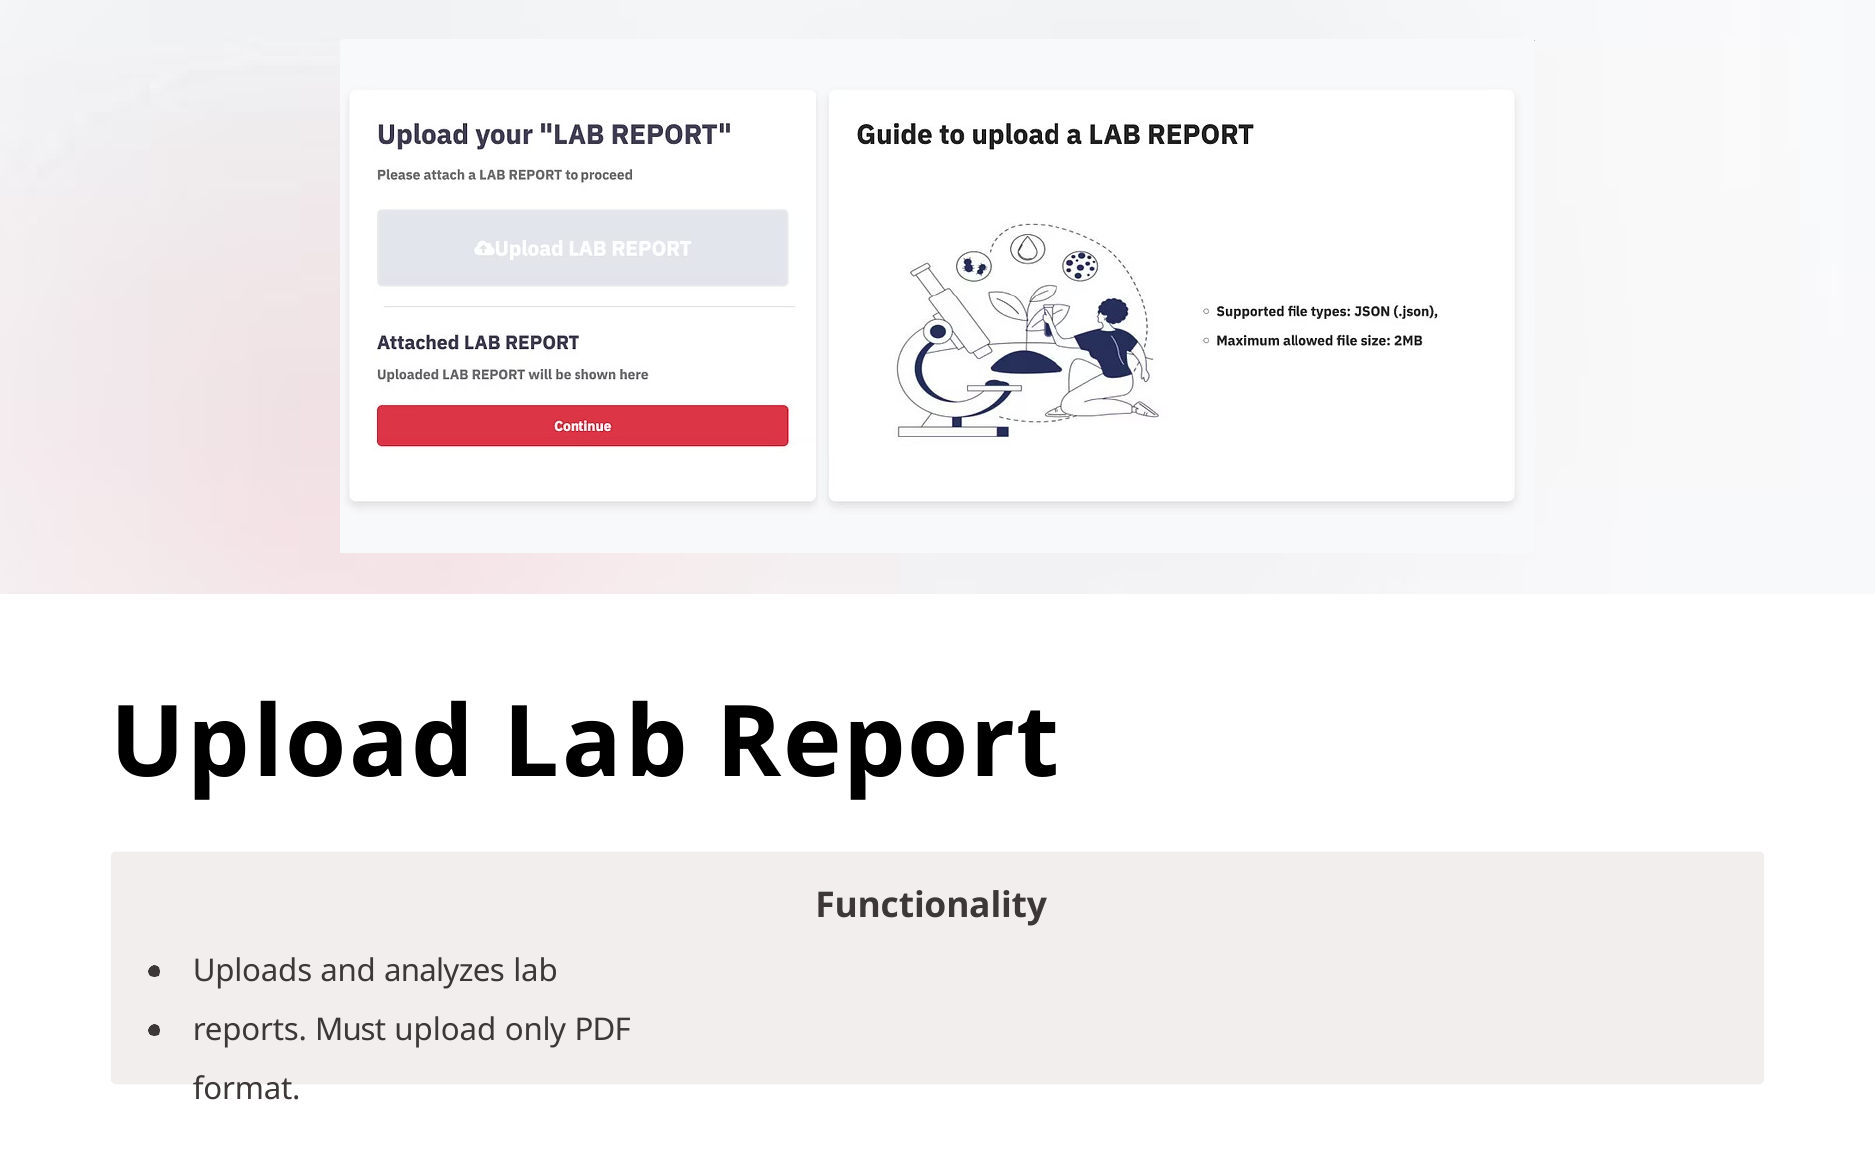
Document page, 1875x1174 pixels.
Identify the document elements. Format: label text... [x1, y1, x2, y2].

text_box Upload Lab Report [108, 675, 1071, 797]
text_box Functionality Uploads and analyzes lab reports. Must upload only PDF format. [190, 1096, 1062, 1106]
picture [0, 0, 1875, 594]
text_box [110, 851, 1765, 1085]
